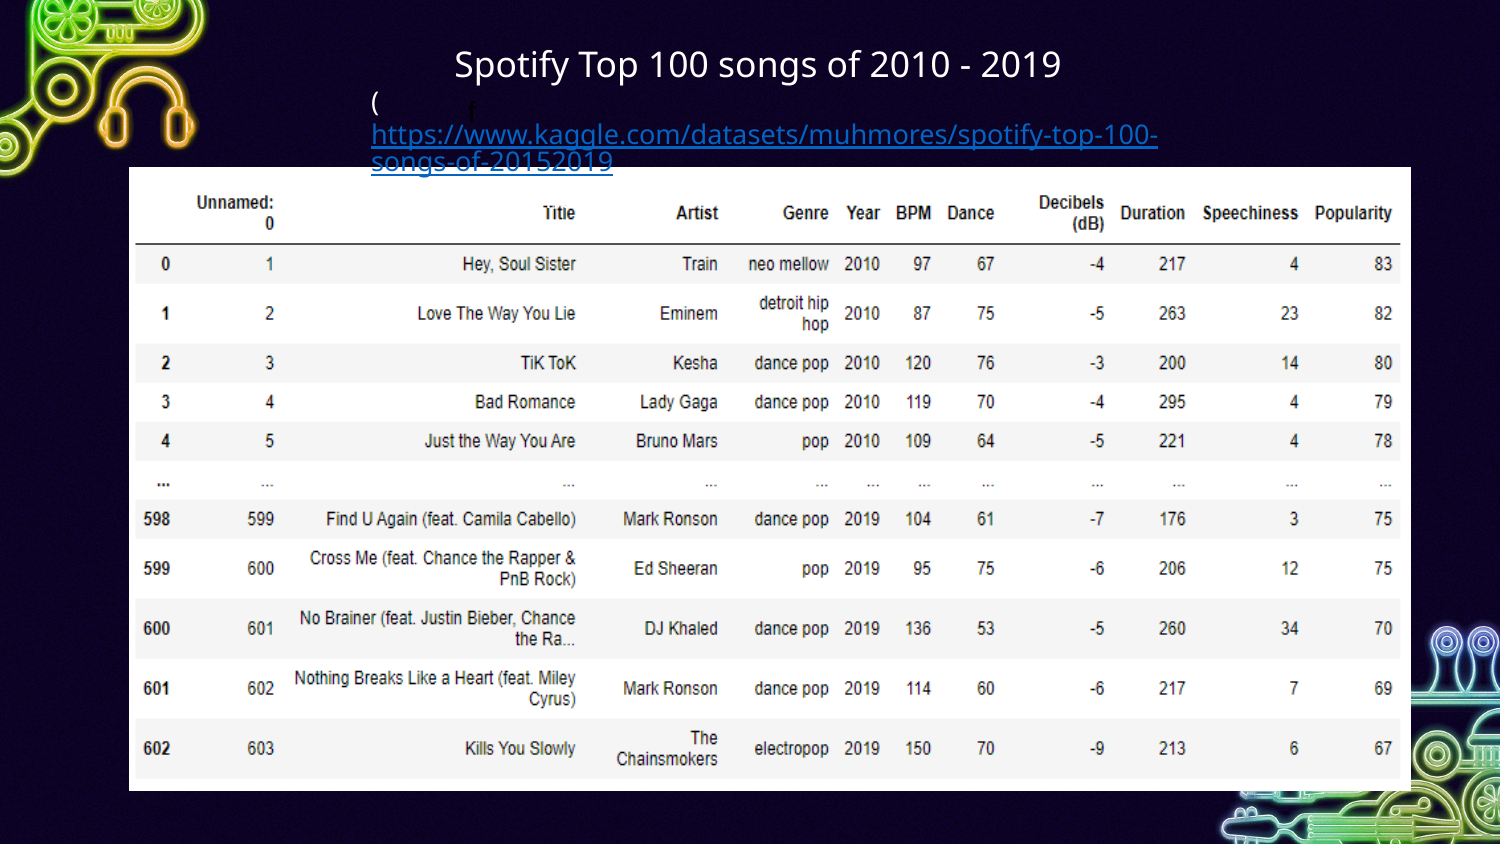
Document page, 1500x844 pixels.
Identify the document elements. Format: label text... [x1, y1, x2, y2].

picture [0, 0, 1500, 844]
text_box Spotify Top 100 songs of 2010 - 2019 (https://www.kaggle.com/datasets/muhmores/spotify-top-100-songs-of-20152019) by: Michael Morris [356, 27, 1183, 166]
